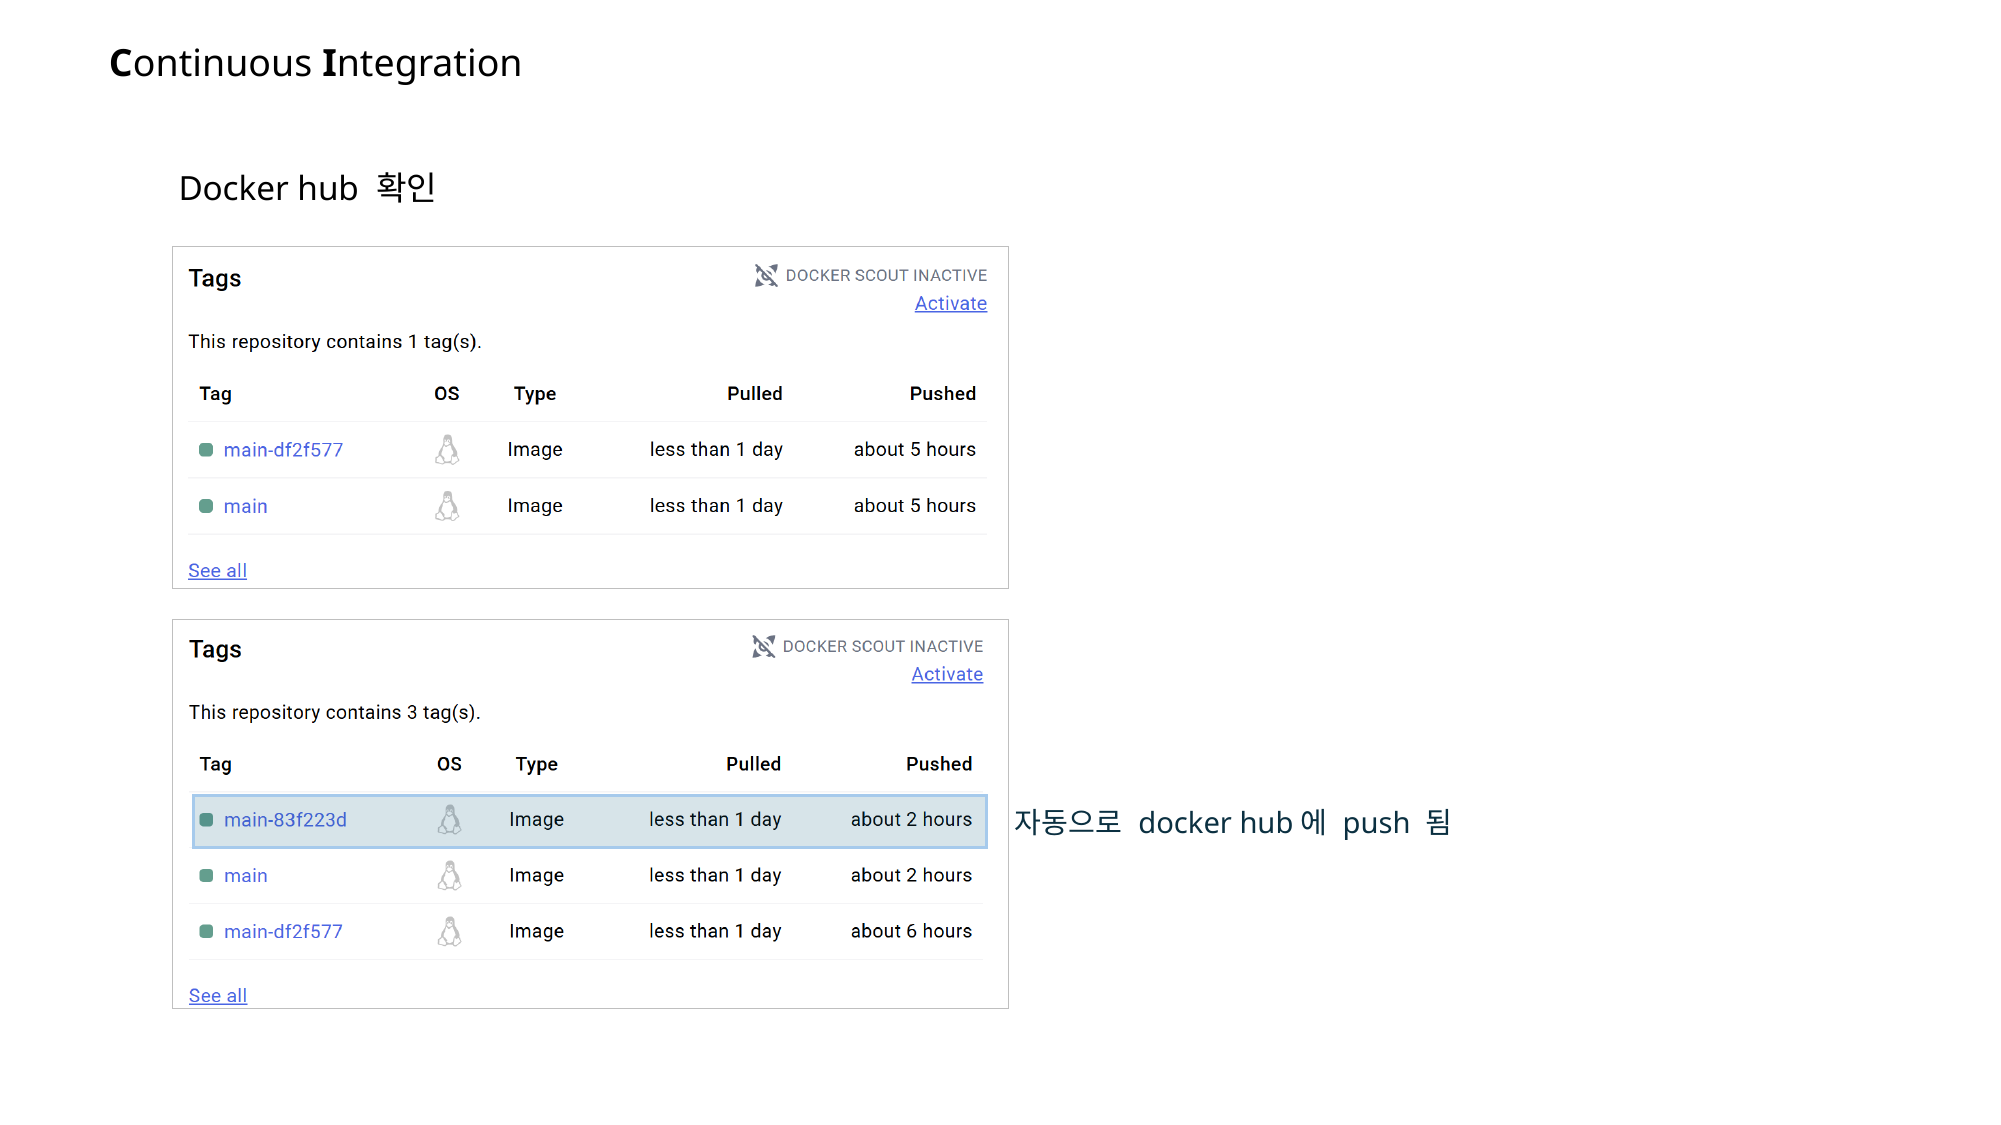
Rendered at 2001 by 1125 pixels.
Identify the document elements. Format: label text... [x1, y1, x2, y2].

picture [172, 246, 1010, 590]
text_box Continuous Integration [94, 31, 538, 92]
text_box Docker hub 확인 [163, 160, 452, 215]
text_box 자동으로 docker hub에 push 됨 [1010, 797, 1467, 848]
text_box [172, 619, 1010, 1010]
